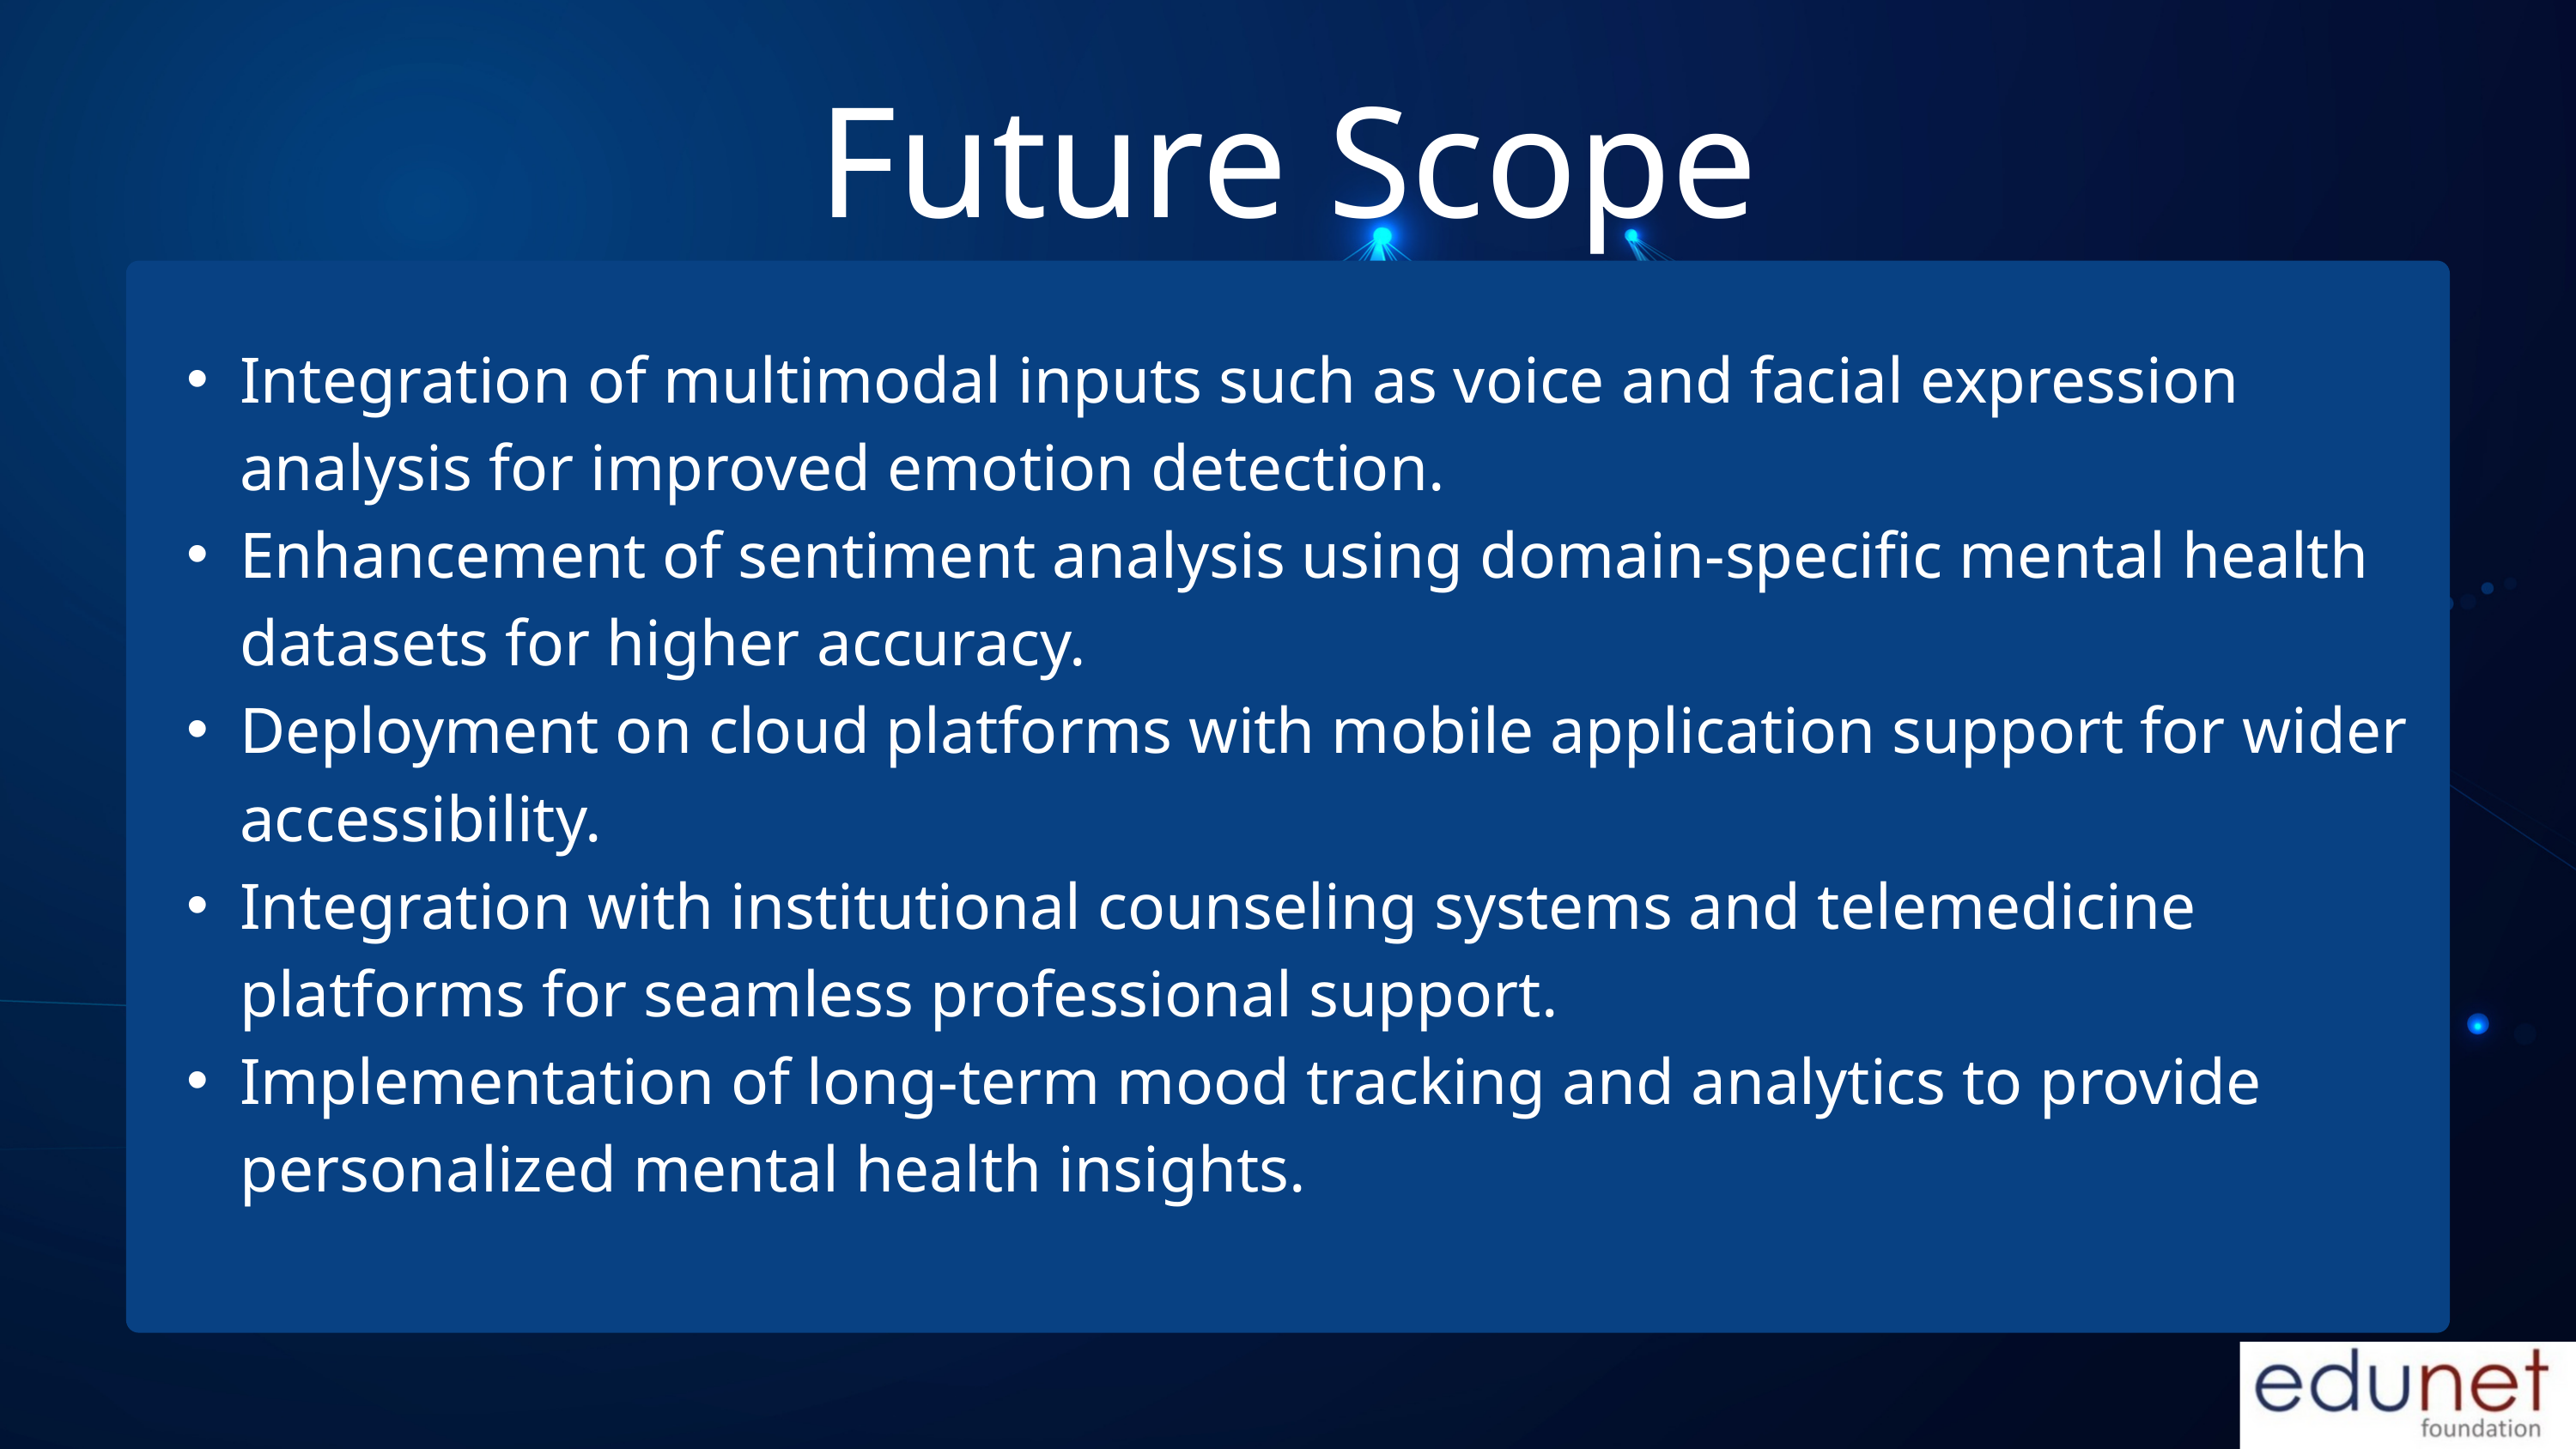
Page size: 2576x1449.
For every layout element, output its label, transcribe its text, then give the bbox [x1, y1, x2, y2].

text_box Future Scope [780, 49, 1796, 249]
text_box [125, 260, 2451, 1333]
text_box [0, 0, 2576, 1449]
text_box [2239, 1342, 2576, 1449]
